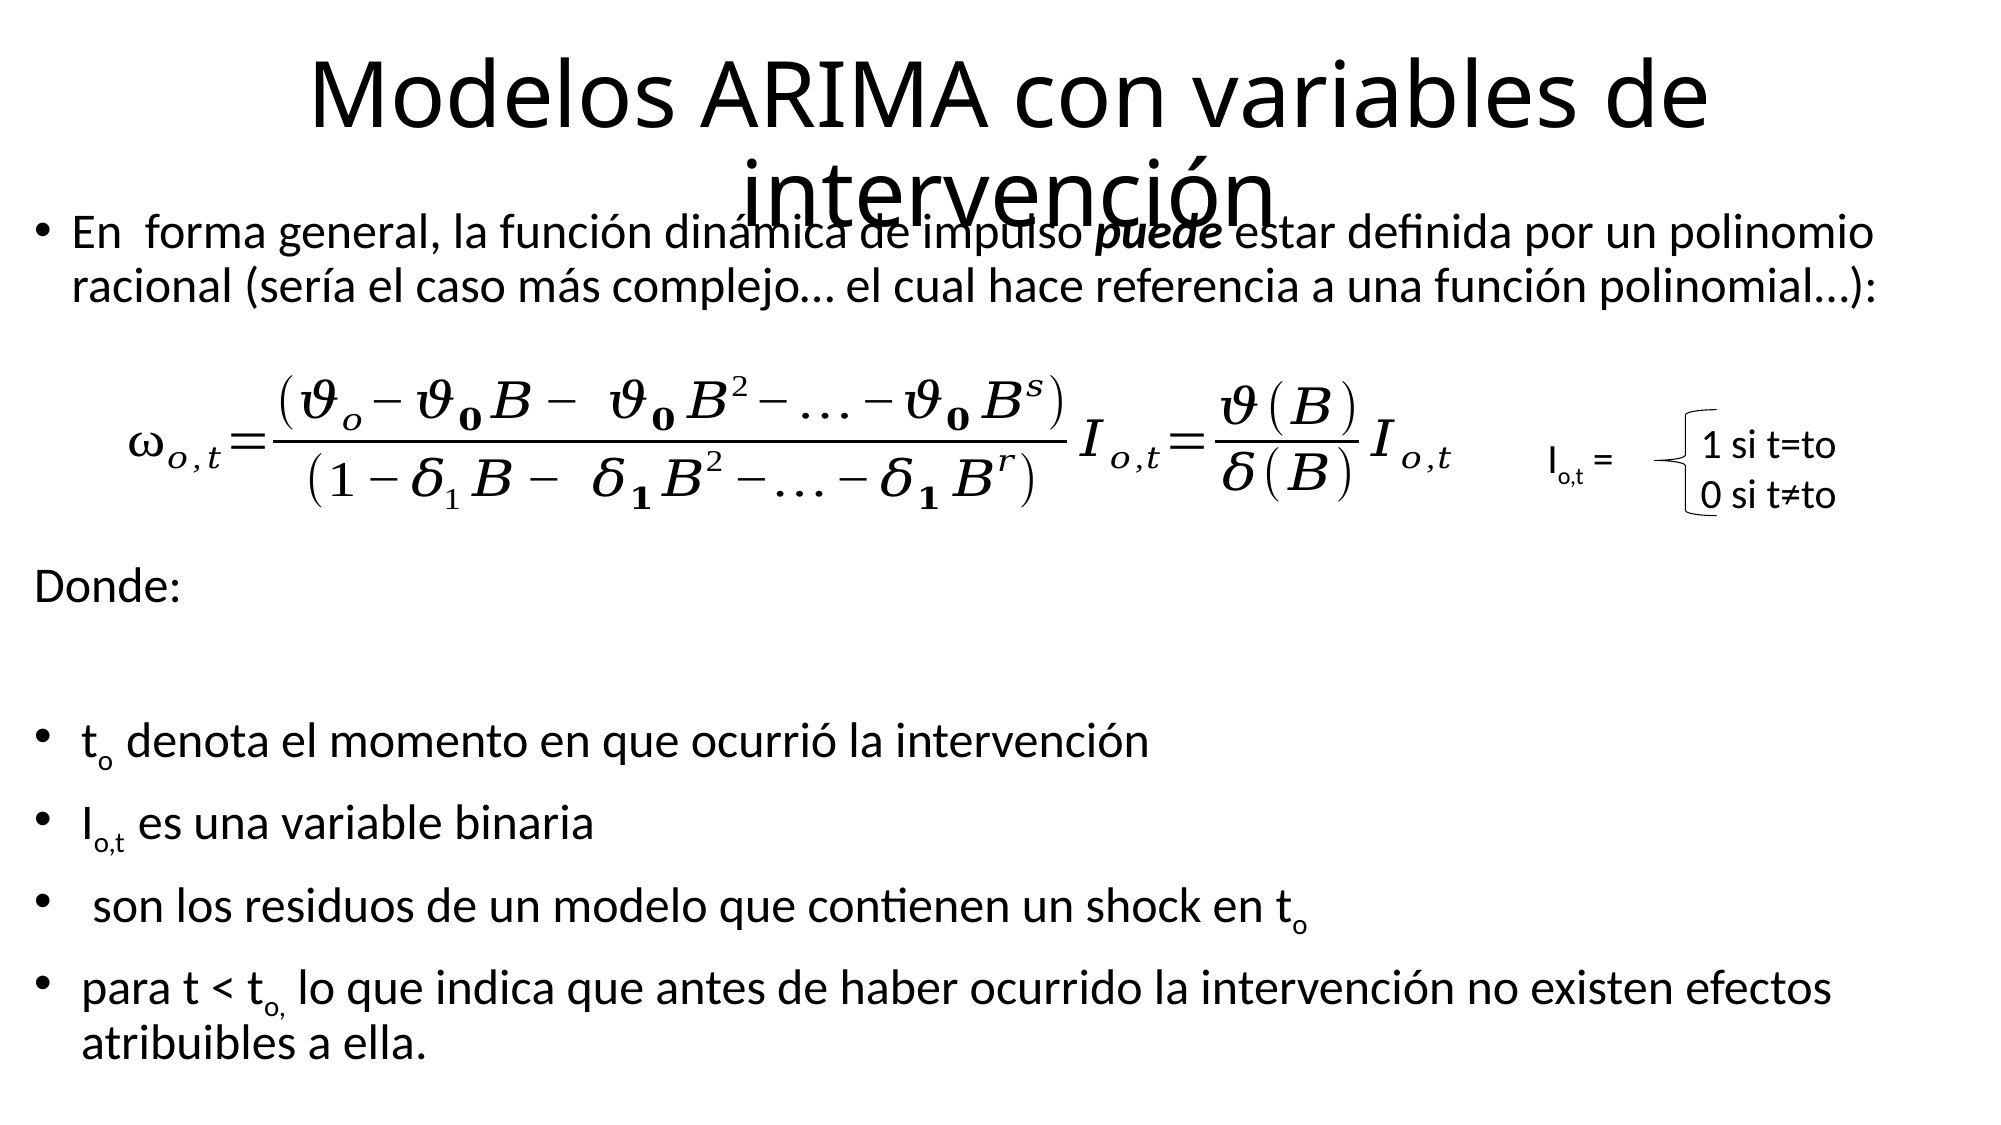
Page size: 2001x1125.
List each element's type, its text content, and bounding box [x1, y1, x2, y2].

text_box Modelos ARIMA con variables de intervención [110, 40, 1910, 179]
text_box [1532, 409, 1873, 526]
